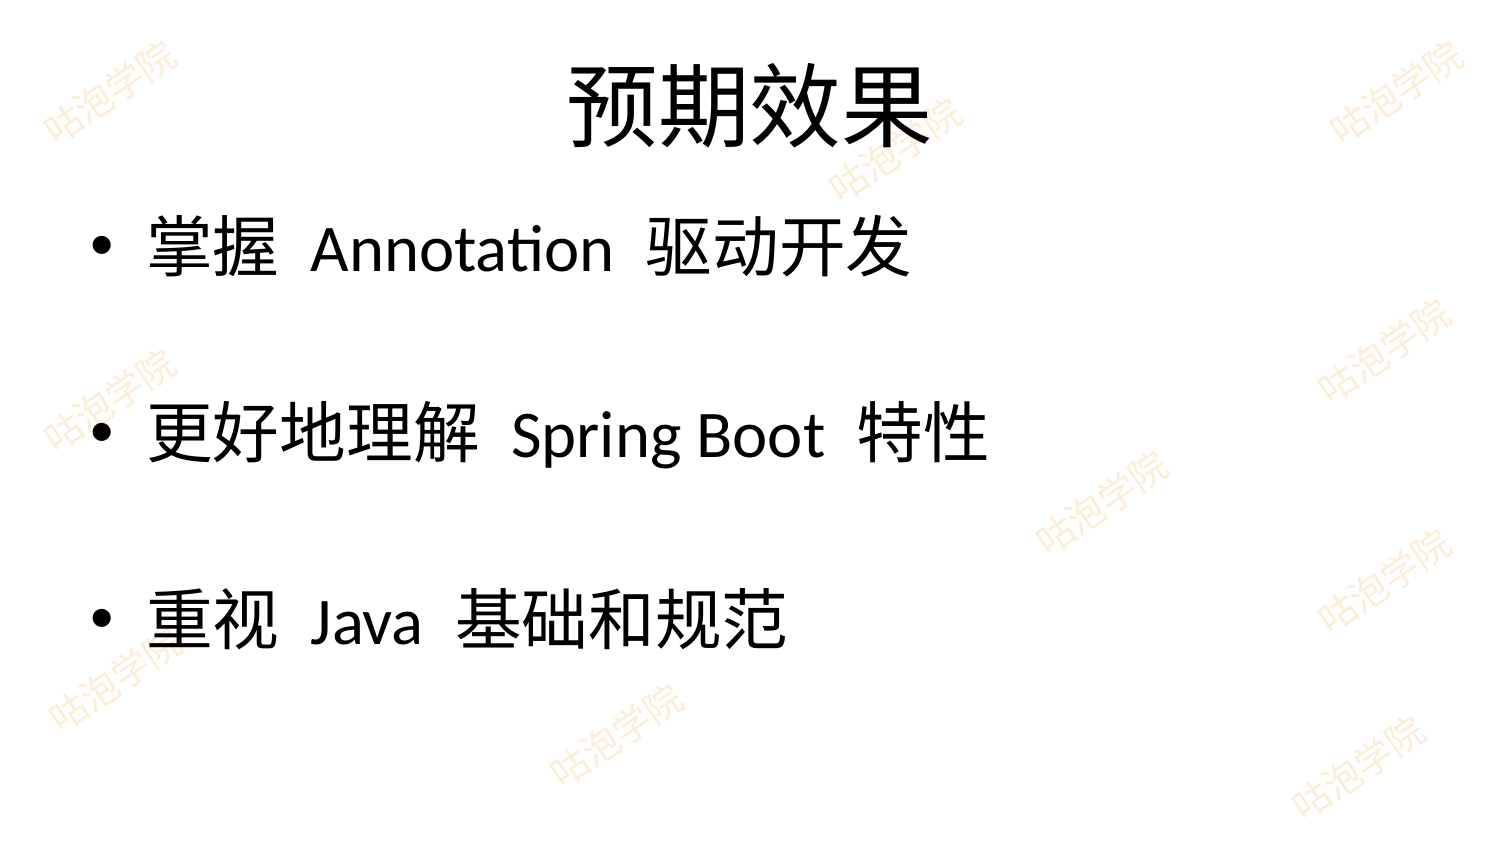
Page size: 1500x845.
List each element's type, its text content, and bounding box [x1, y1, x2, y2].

list 掌握 Annotation 驱动开发 更好地理解 Spring Boot 特性 重视 Java 基础和规范 [75, 196, 1425, 754]
title 预期效果 [75, 33, 1425, 175]
